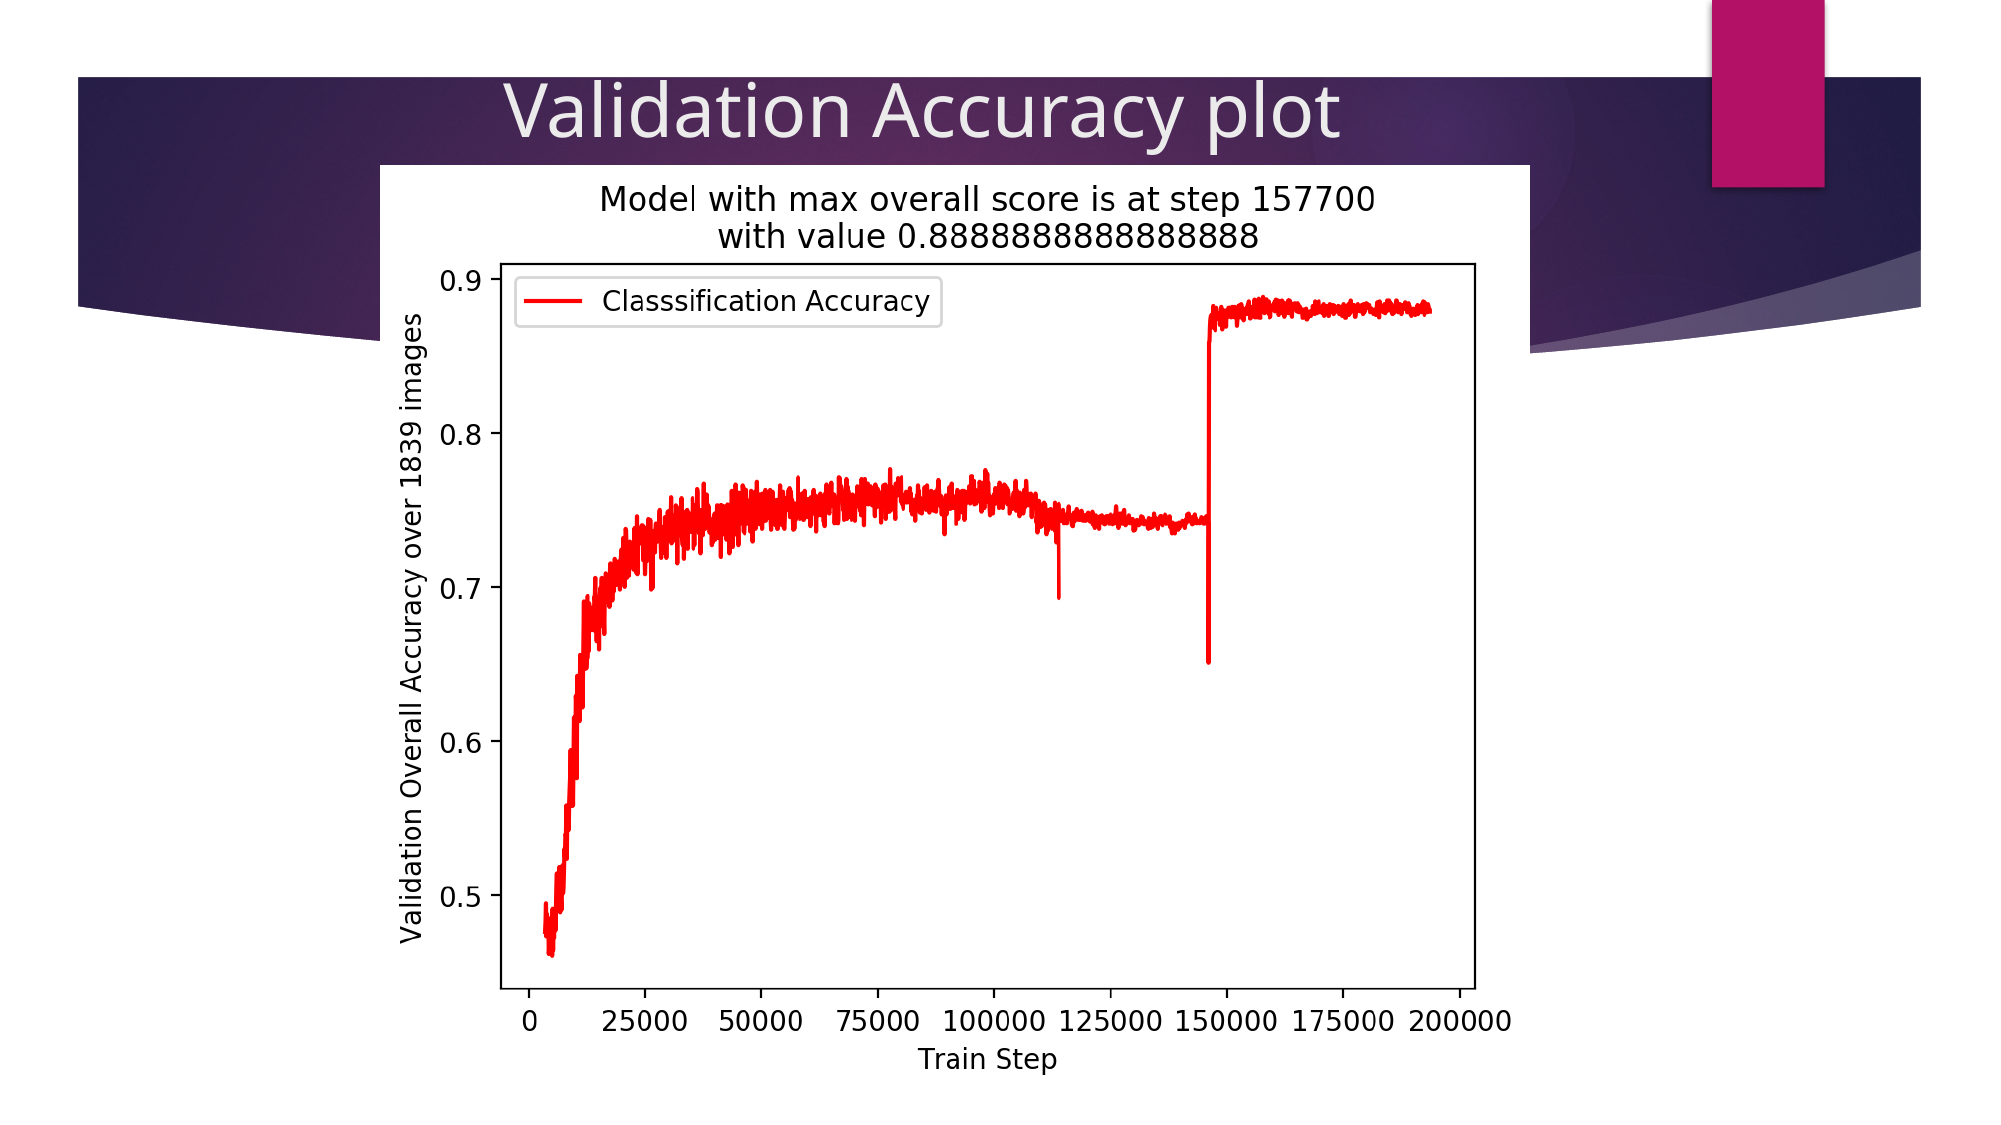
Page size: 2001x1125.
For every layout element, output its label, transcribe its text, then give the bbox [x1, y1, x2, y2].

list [379, 164, 1530, 1093]
title Validation Accuracy plot [488, 49, 1926, 166]
